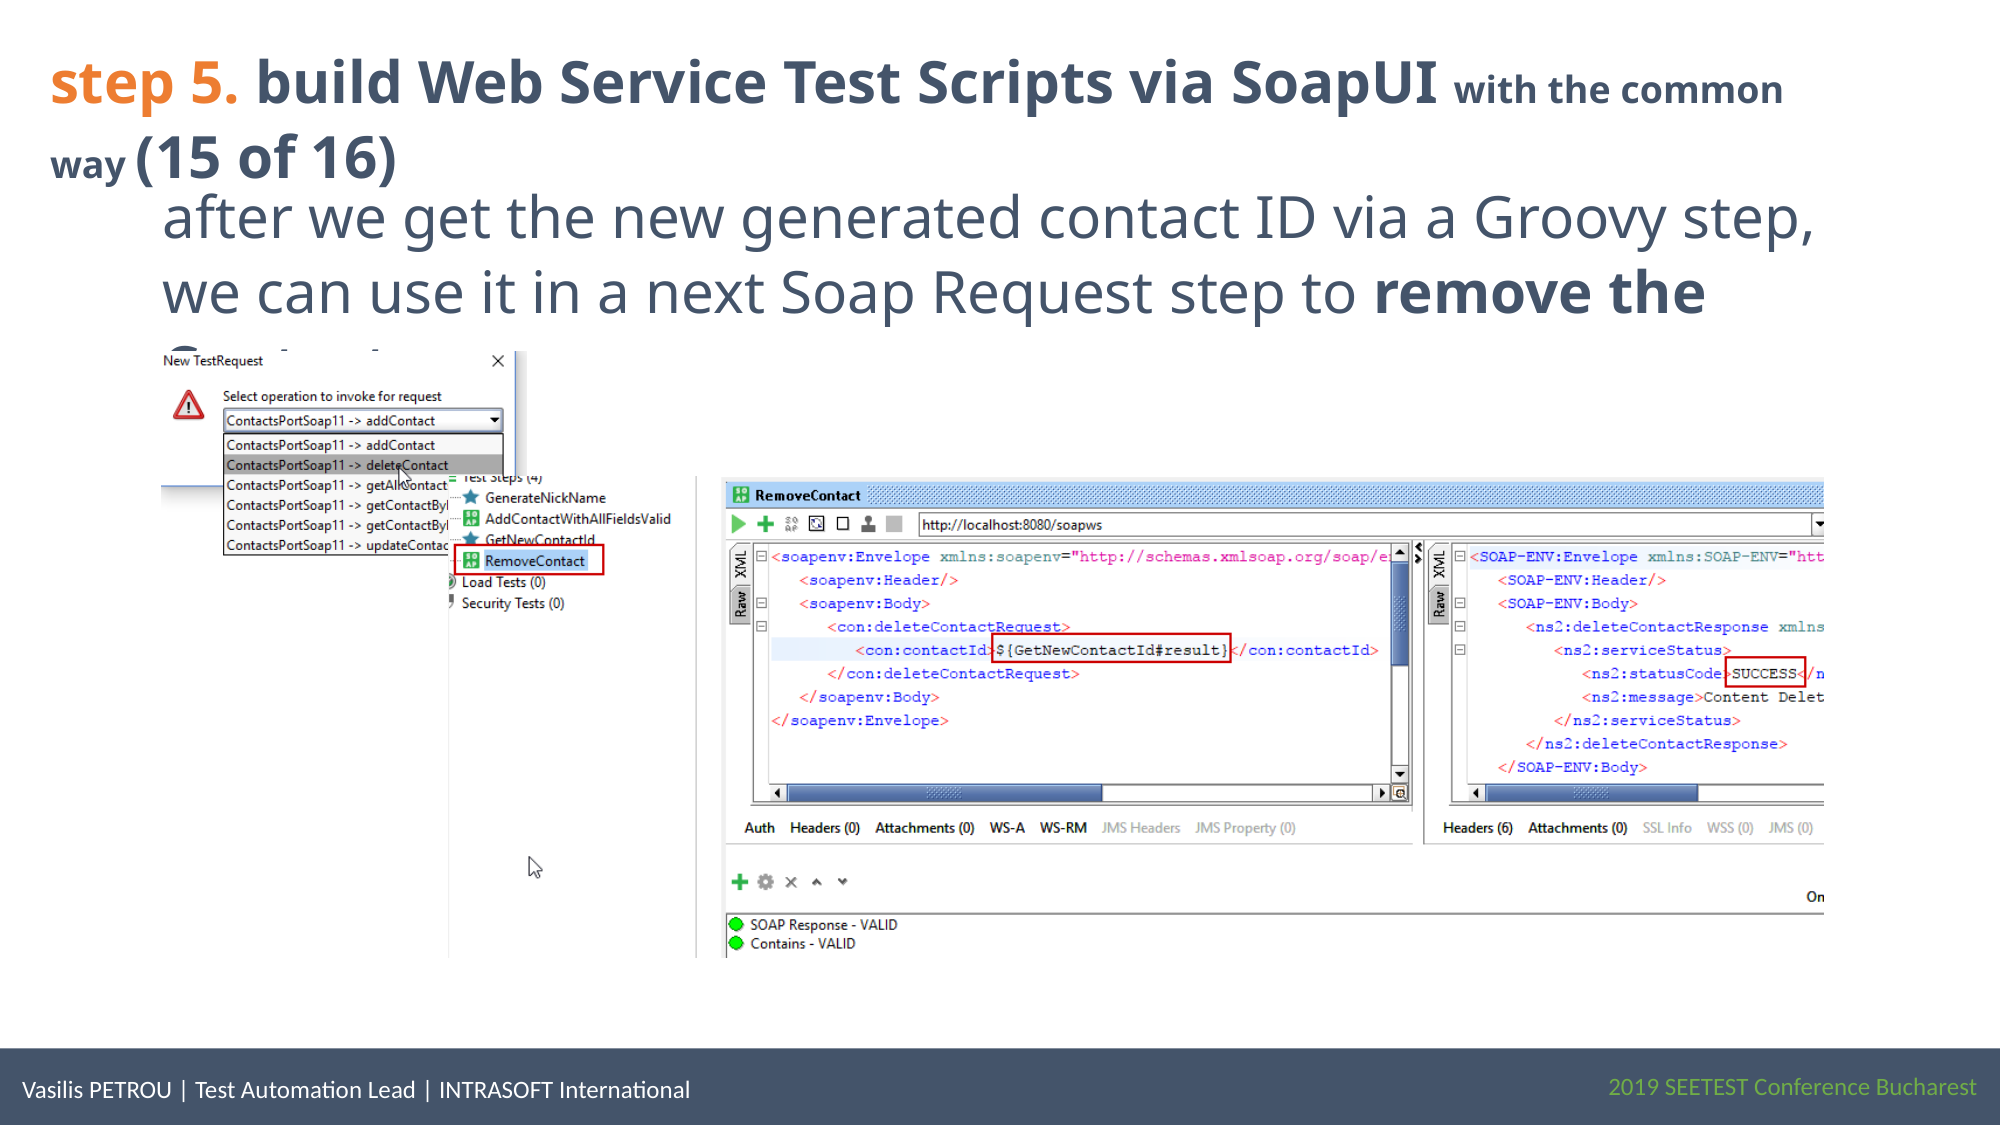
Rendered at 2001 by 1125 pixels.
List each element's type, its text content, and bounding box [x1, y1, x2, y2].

footer 2019 SEETEST Conference Bucharest [1444, 1055, 1993, 1116]
text_box Vasilis PETROU | Test Automation Lead | INTRASOFT International [7, 1058, 714, 1119]
picture [161, 351, 1824, 958]
text_box after we get the new generated contact ID via a Groovy step, we can use it in a next Soap Request step to remove the Contact. [147, 198, 1852, 408]
text_box step 5. build Web Service Test Scripts via SoapUI with the common way (15 of 16) [35, 33, 1876, 198]
text_box [0, 1047, 2000, 1125]
